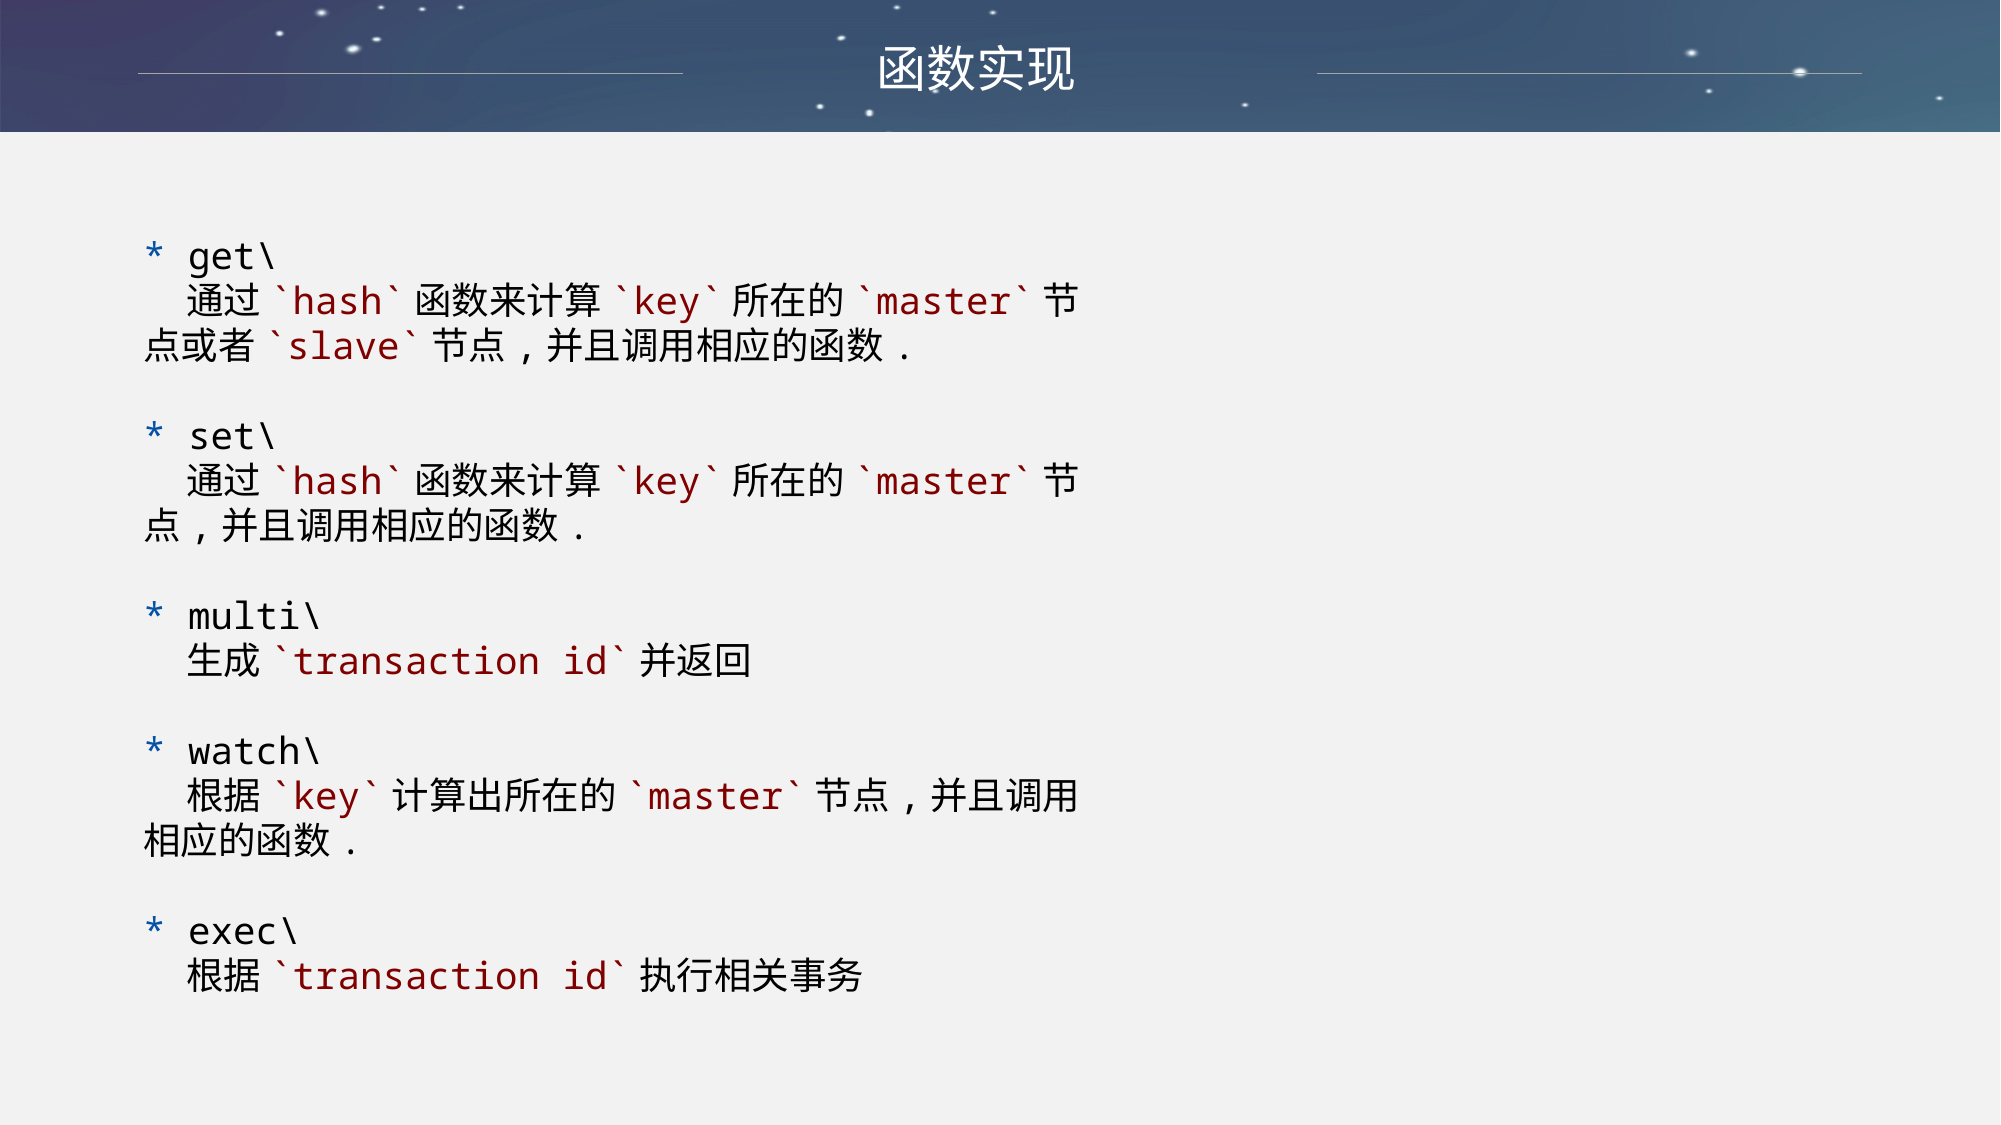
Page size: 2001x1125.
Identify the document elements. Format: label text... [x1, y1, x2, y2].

text_box * get\ 通过`hash`函数来计算`key`所在的`master`节点或者`slave`节点,并且调用相应的函数. * set\ 通过`hash`函数来计算`key`所在的`master`节点,并且调用相应的函数. * multi\ 生成`transaction id`并返回 * watch\ 根据`key`计算出所在的`master`节点,并且调用相应的函数. * exec\ 根据`transaction id`执行相关事务 [128, 224, 1129, 1004]
picture [0, 0, 2000, 132]
